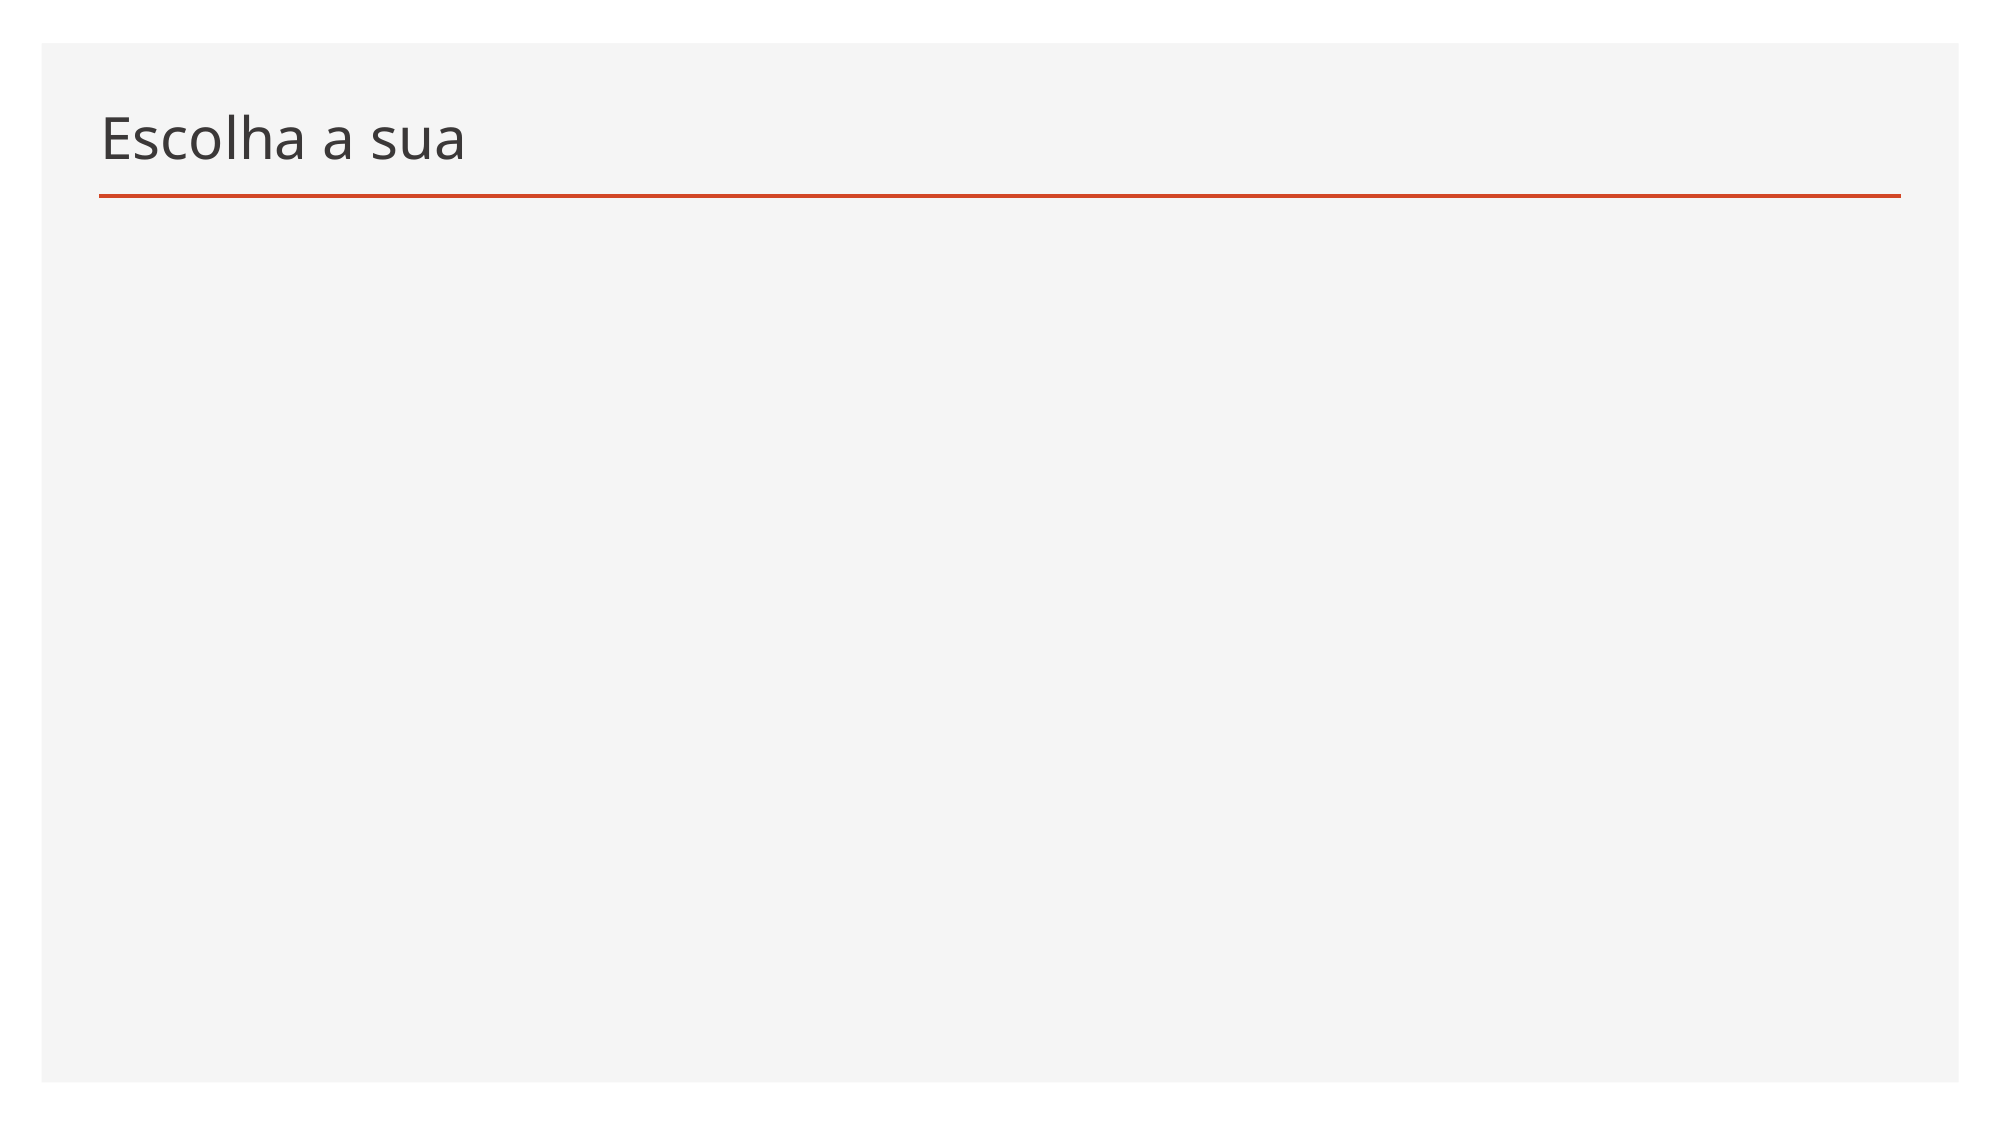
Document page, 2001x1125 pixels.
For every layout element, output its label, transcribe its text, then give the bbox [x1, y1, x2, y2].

title Escolha a sua [85, 73, 1214, 179]
